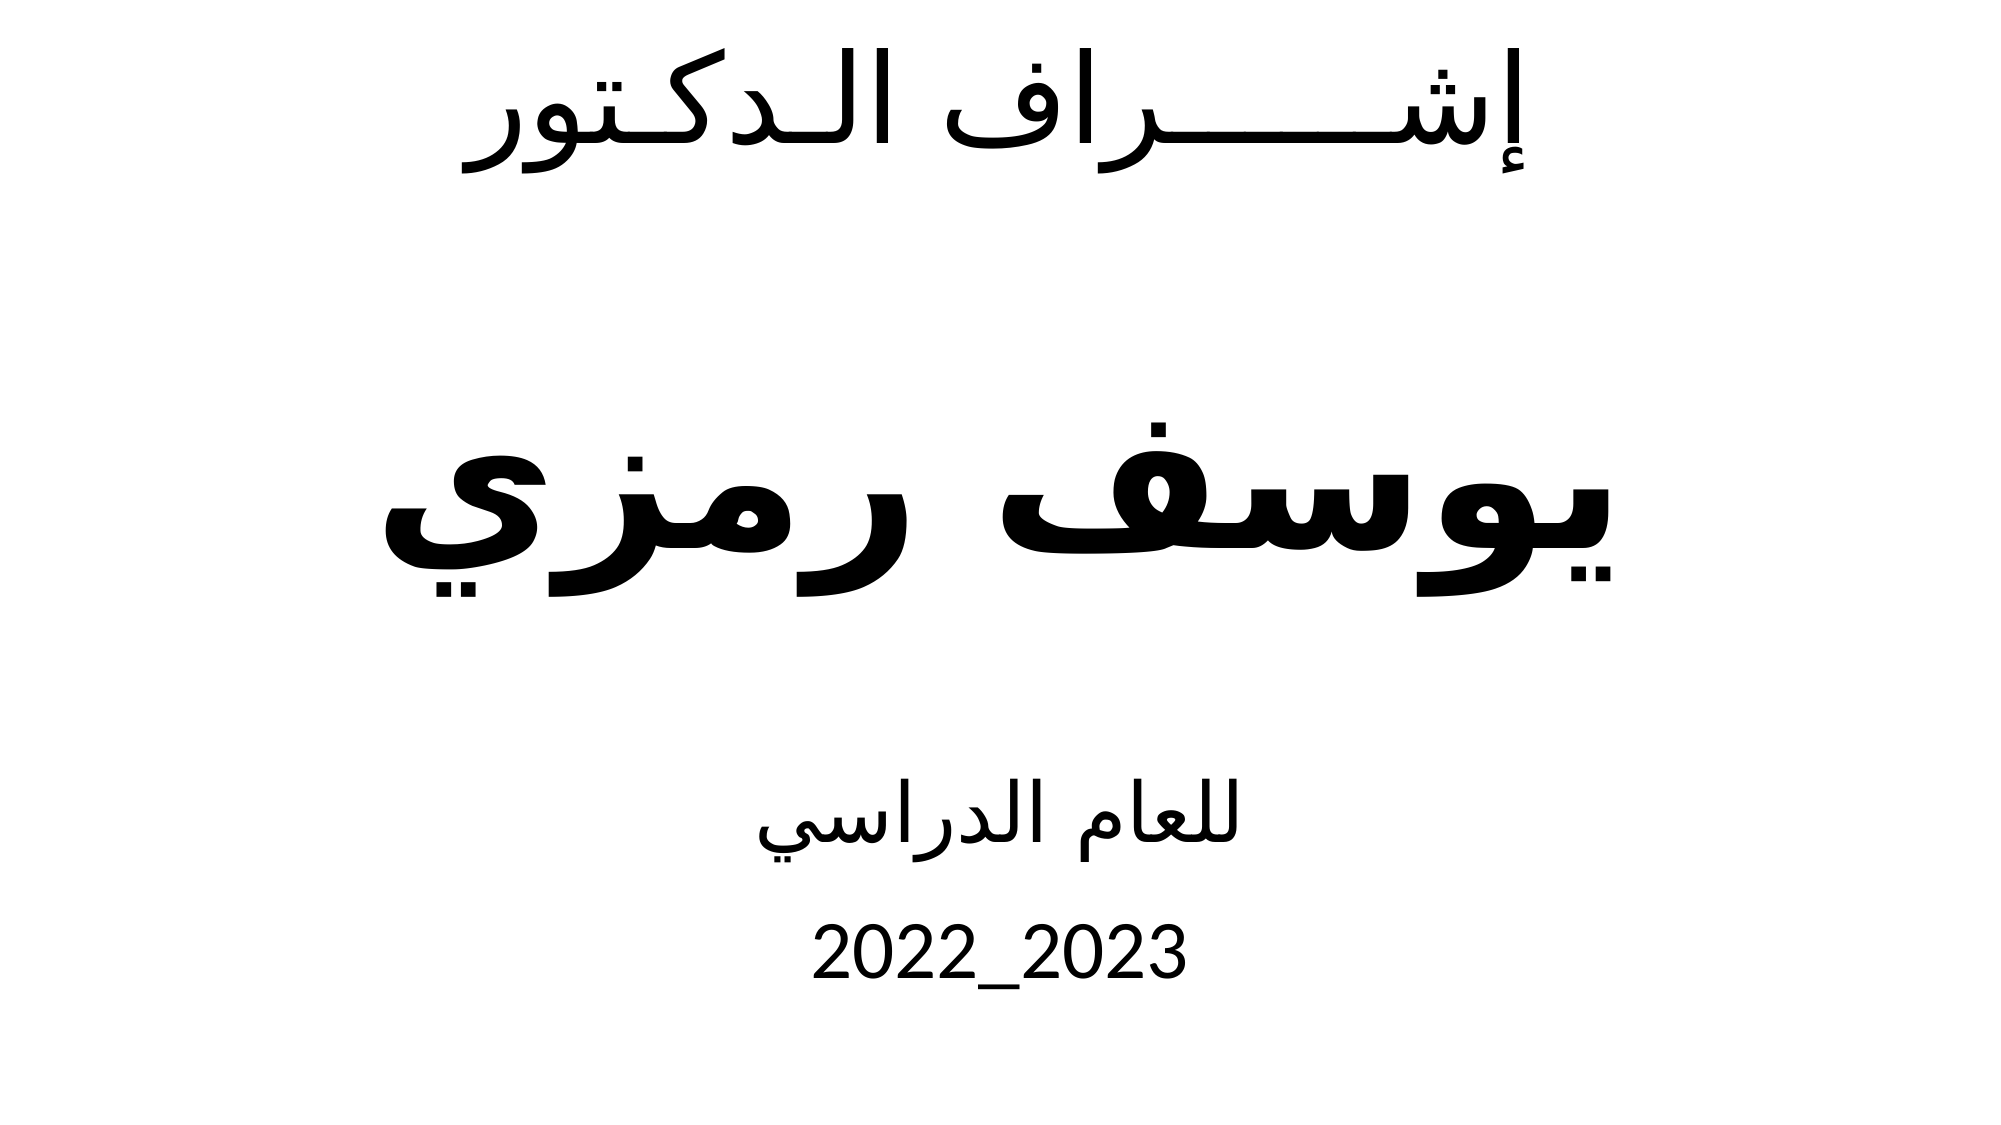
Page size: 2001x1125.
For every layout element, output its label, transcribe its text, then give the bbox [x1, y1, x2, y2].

title إشــــــراف الـدكـتور [187, 0, 1813, 206]
list يوسف رمزي للعام الدراسي 2022_2023 [187, 304, 1813, 1025]
